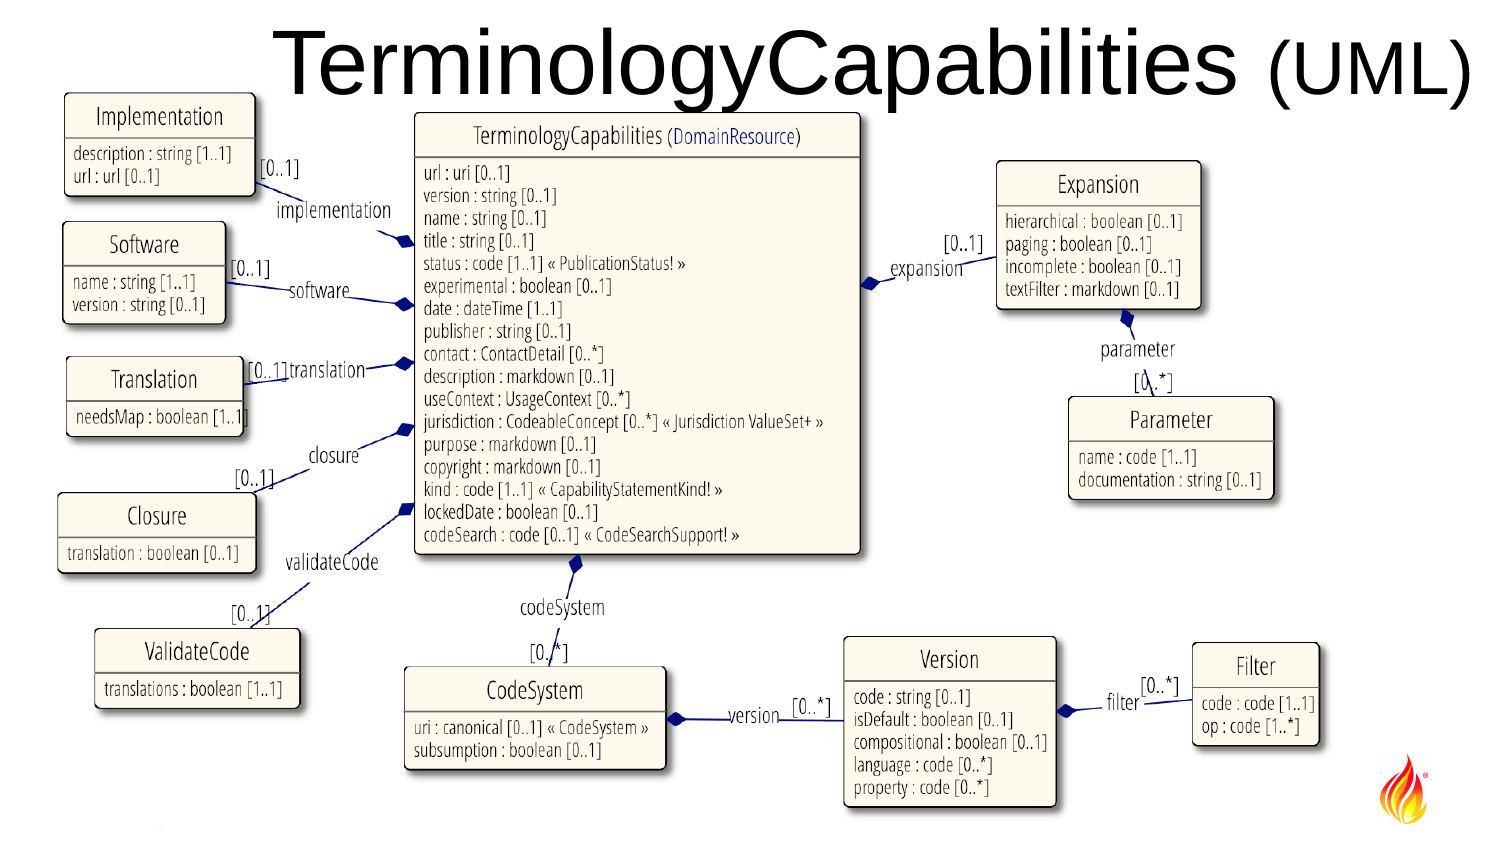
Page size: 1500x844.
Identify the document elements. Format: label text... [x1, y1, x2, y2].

title TerminologyCapabilities (UML) [201, 0, 1475, 116]
picture [44, 80, 1339, 826]
picture [1380, 753, 1428, 824]
